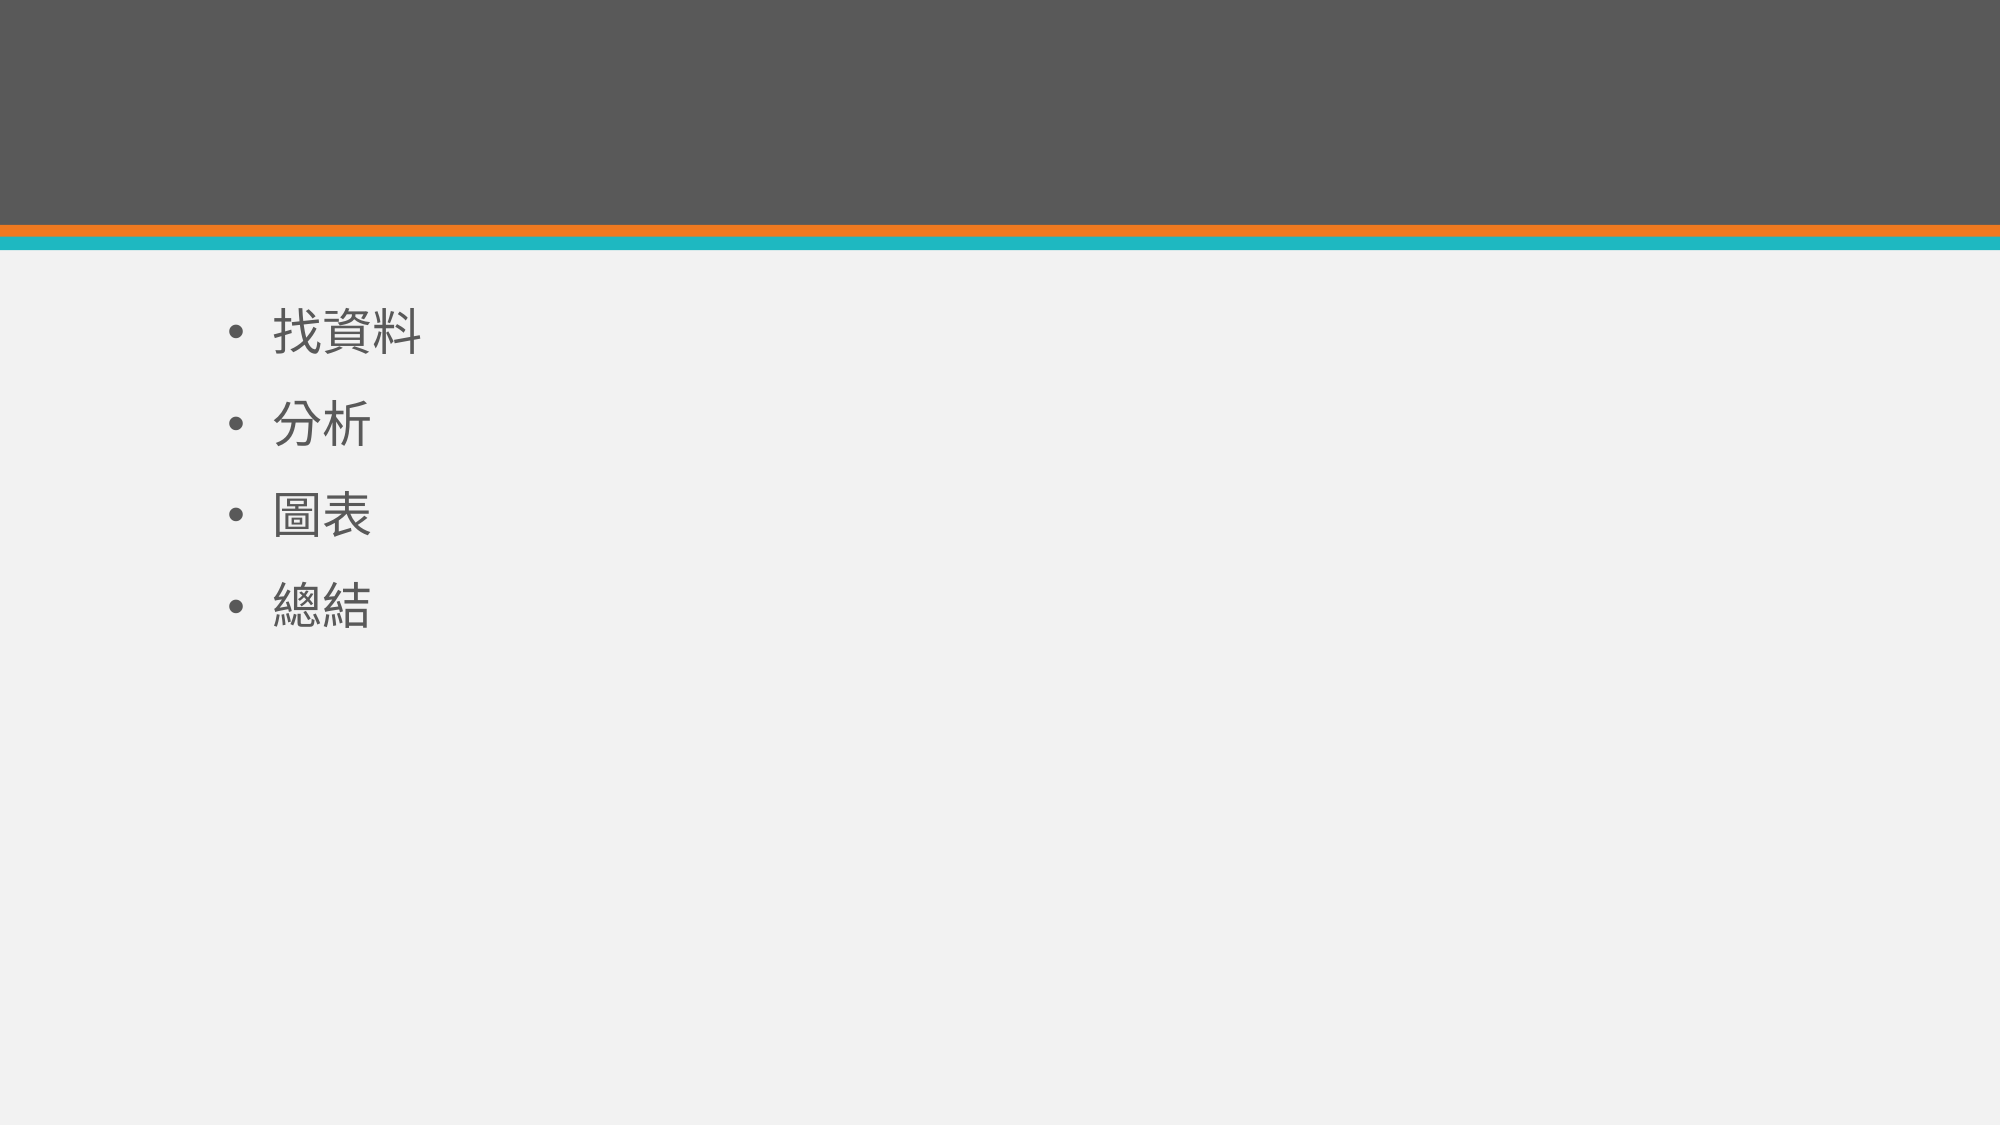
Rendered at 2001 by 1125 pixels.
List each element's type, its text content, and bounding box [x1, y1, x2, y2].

list 找資料 分析 圖表 總結 [212, 299, 1788, 1013]
